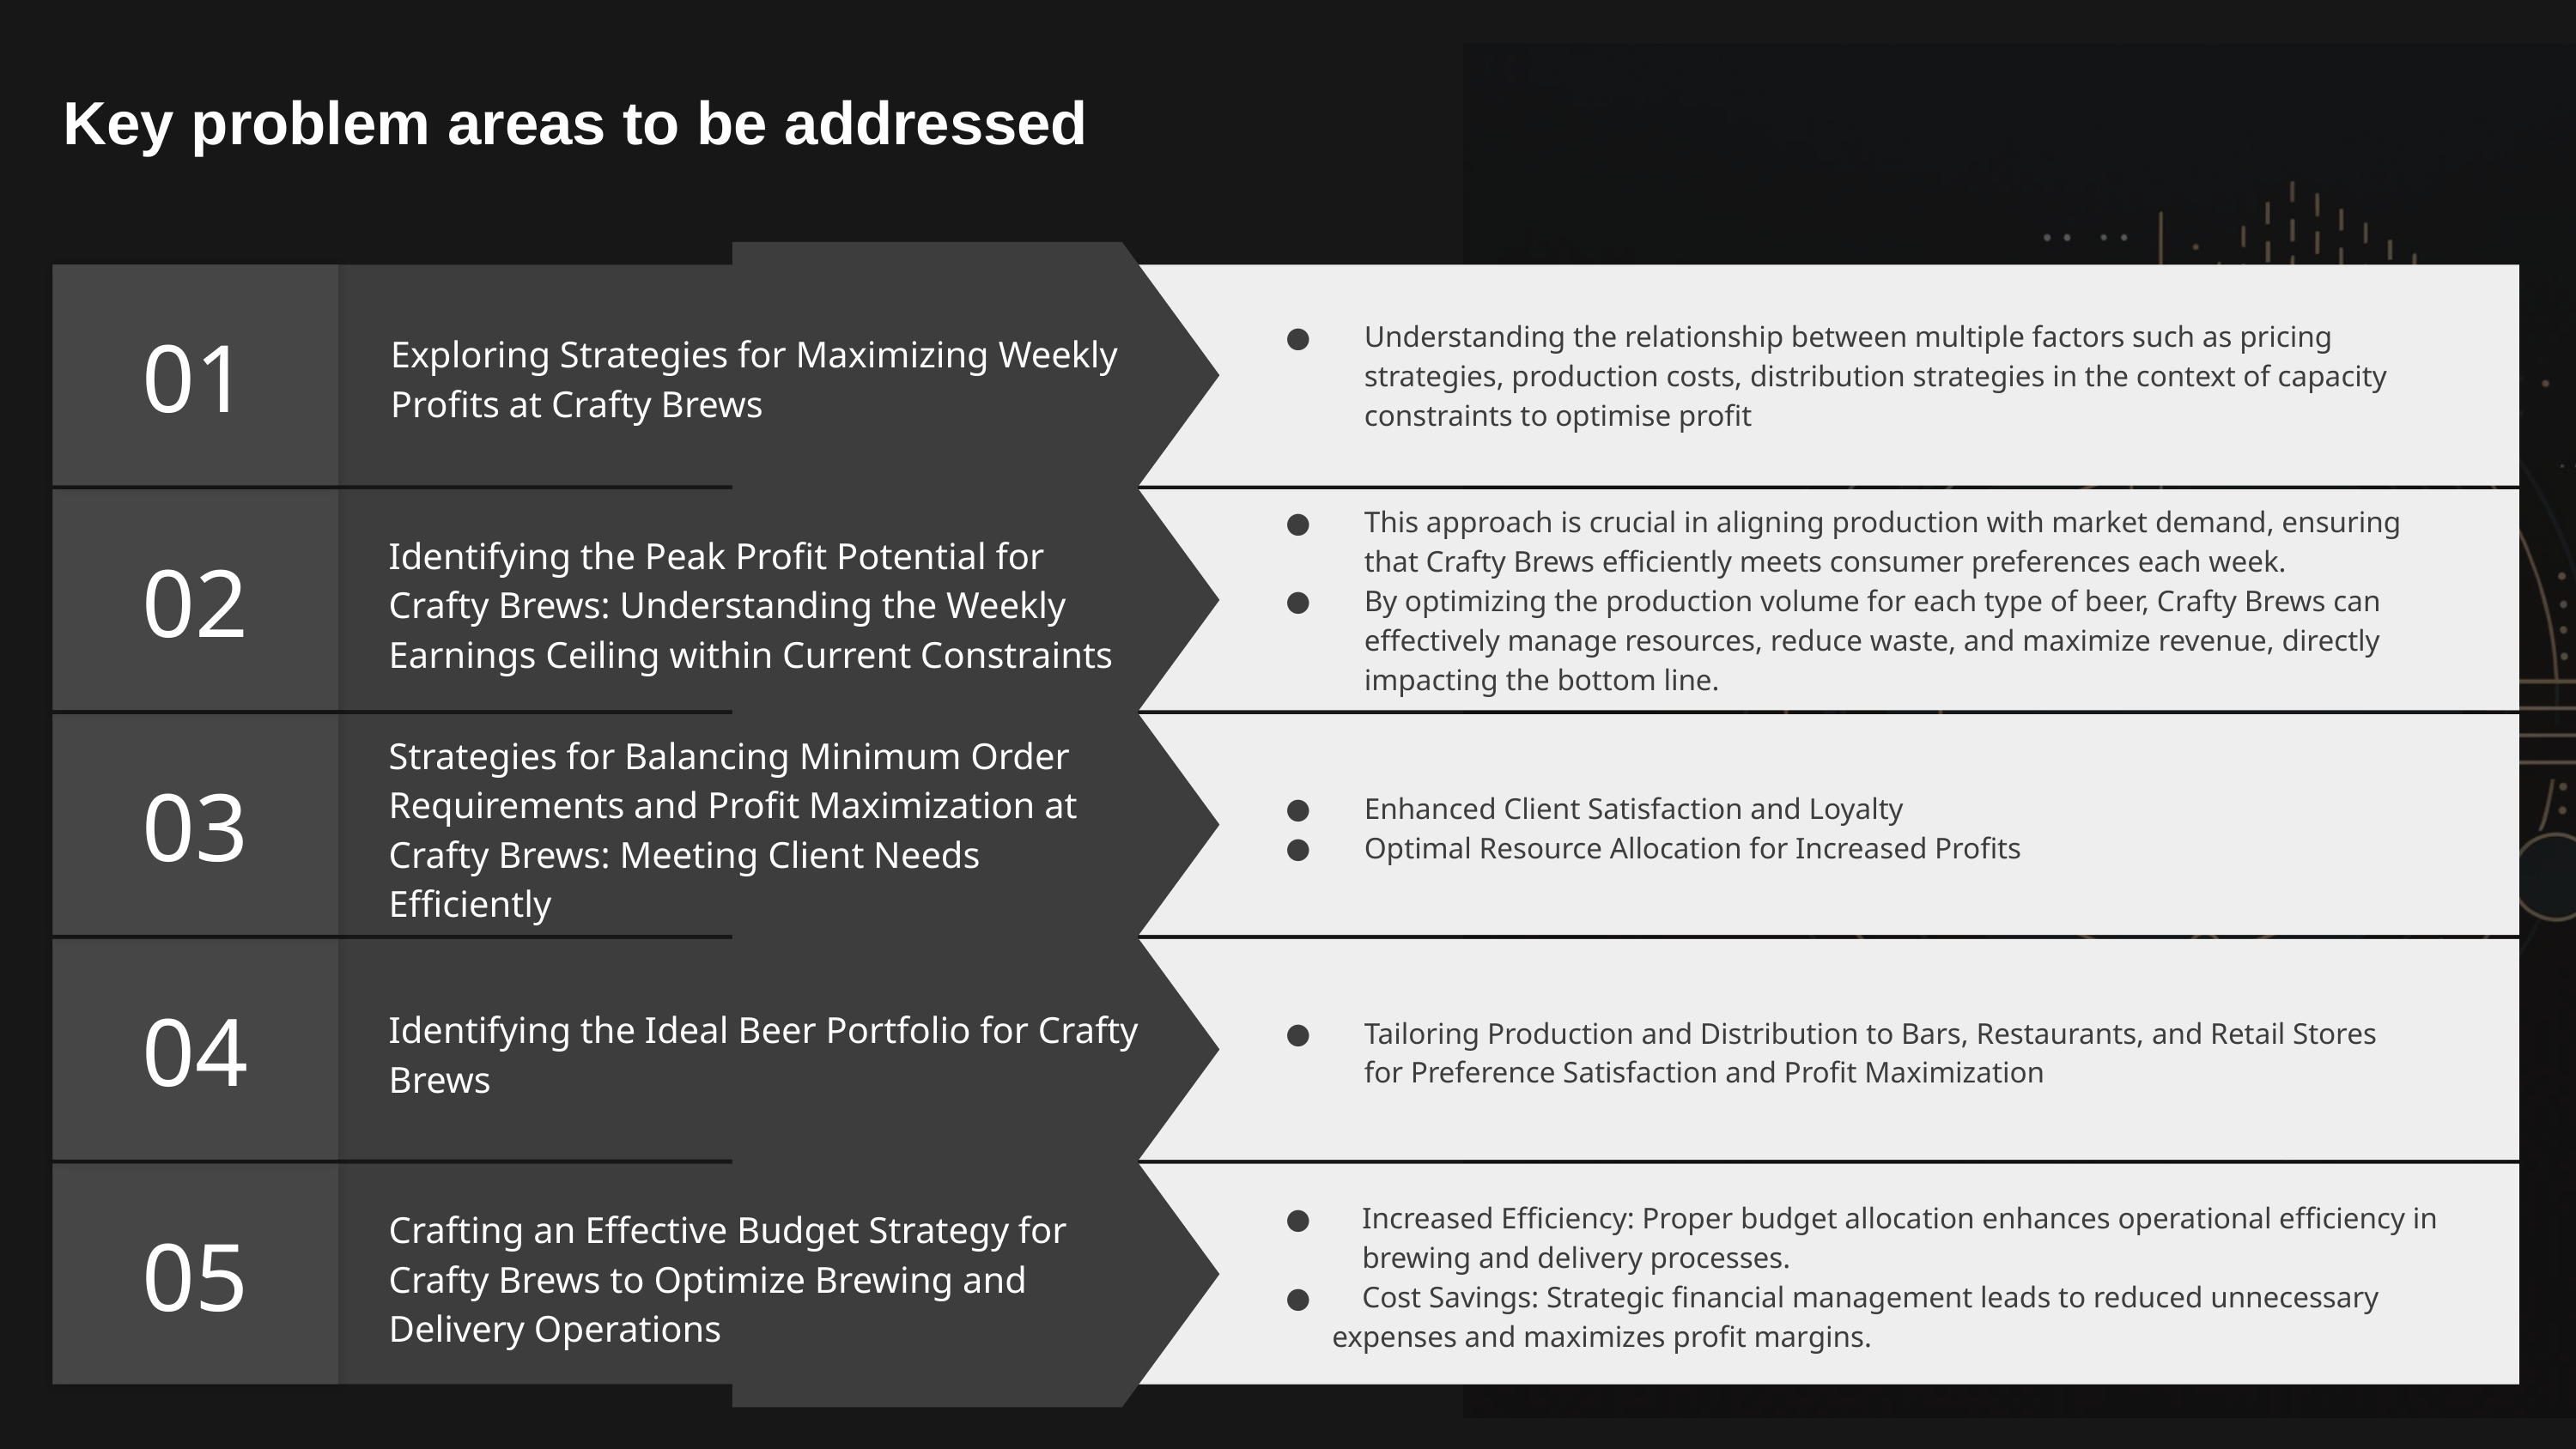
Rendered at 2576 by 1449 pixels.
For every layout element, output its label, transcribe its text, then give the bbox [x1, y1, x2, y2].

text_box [52, 494, 2520, 711]
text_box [52, 264, 2520, 486]
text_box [52, 1168, 2520, 1385]
text_box Key problem areas to be addressed [63, 87, 1783, 159]
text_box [52, 718, 2520, 936]
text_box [52, 943, 2520, 1161]
